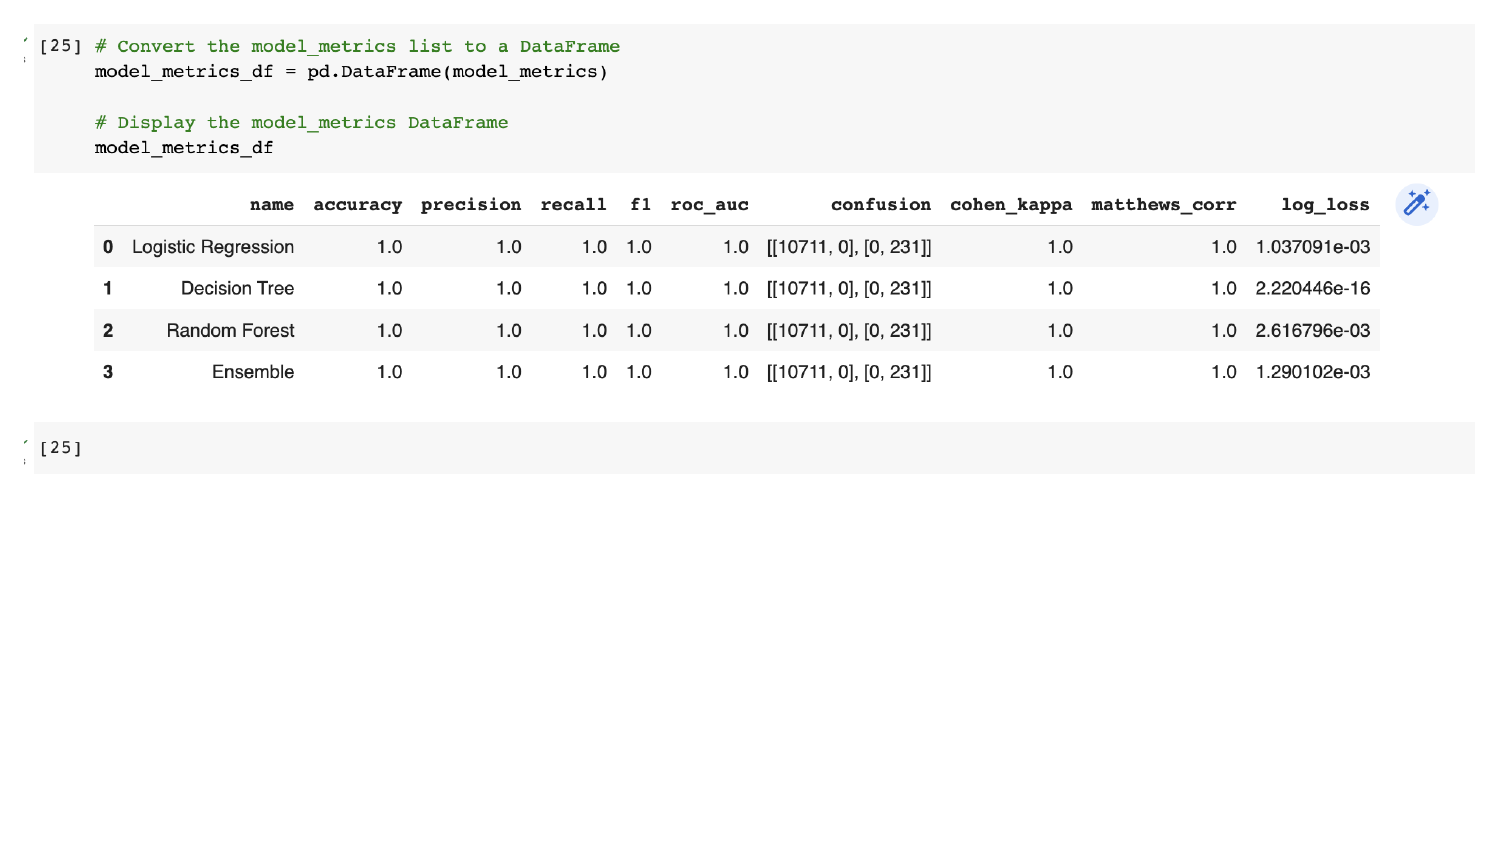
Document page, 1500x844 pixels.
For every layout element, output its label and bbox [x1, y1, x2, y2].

picture [24, 24, 1476, 480]
